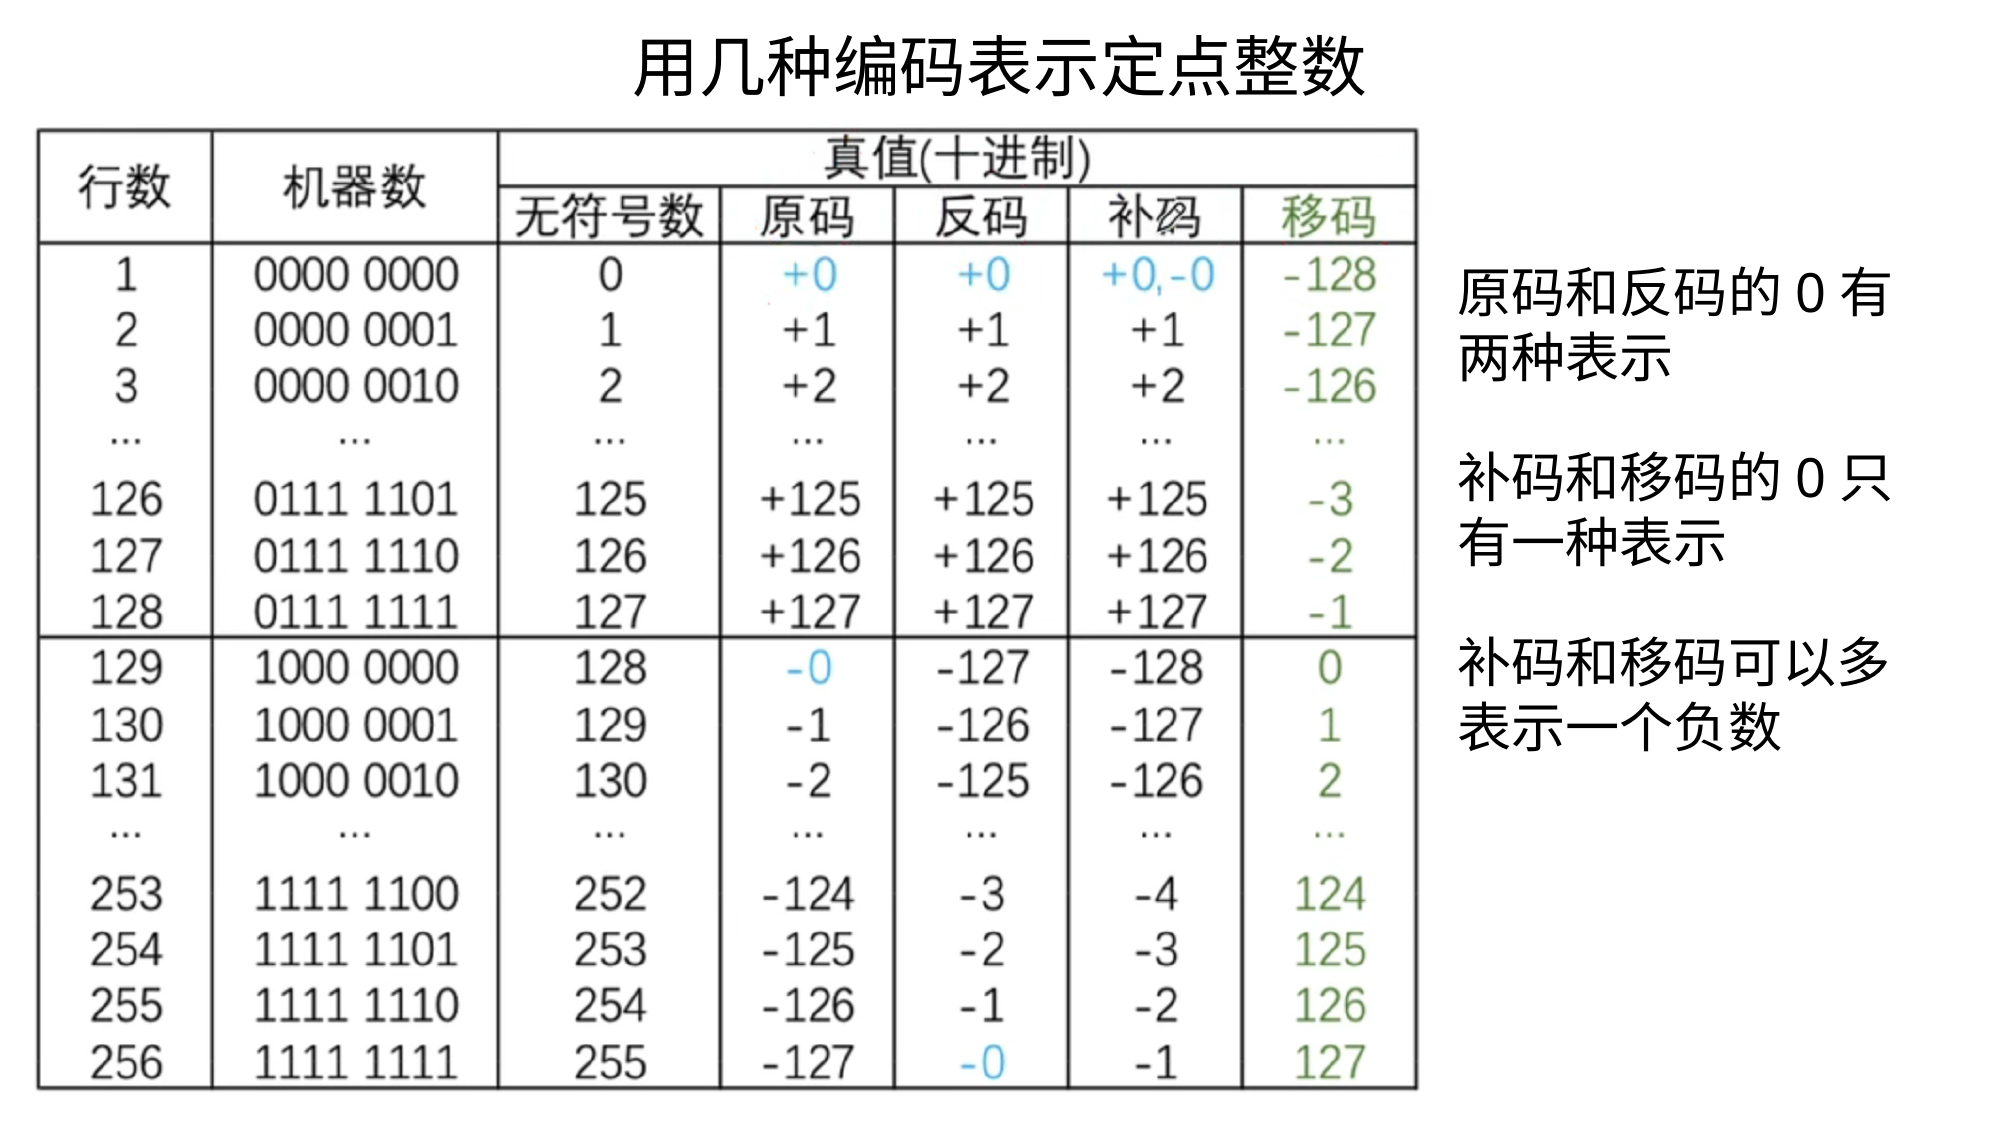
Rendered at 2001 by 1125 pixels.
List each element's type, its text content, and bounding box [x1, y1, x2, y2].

picture [9, 104, 1433, 1108]
text_box 原码和反码的0有两种表示 补码和移码的0只有一种表示 补码和移码可以多表示一个负数 [1442, 251, 1928, 766]
text_box 用几种编码表示定点整数 [595, 17, 1405, 104]
